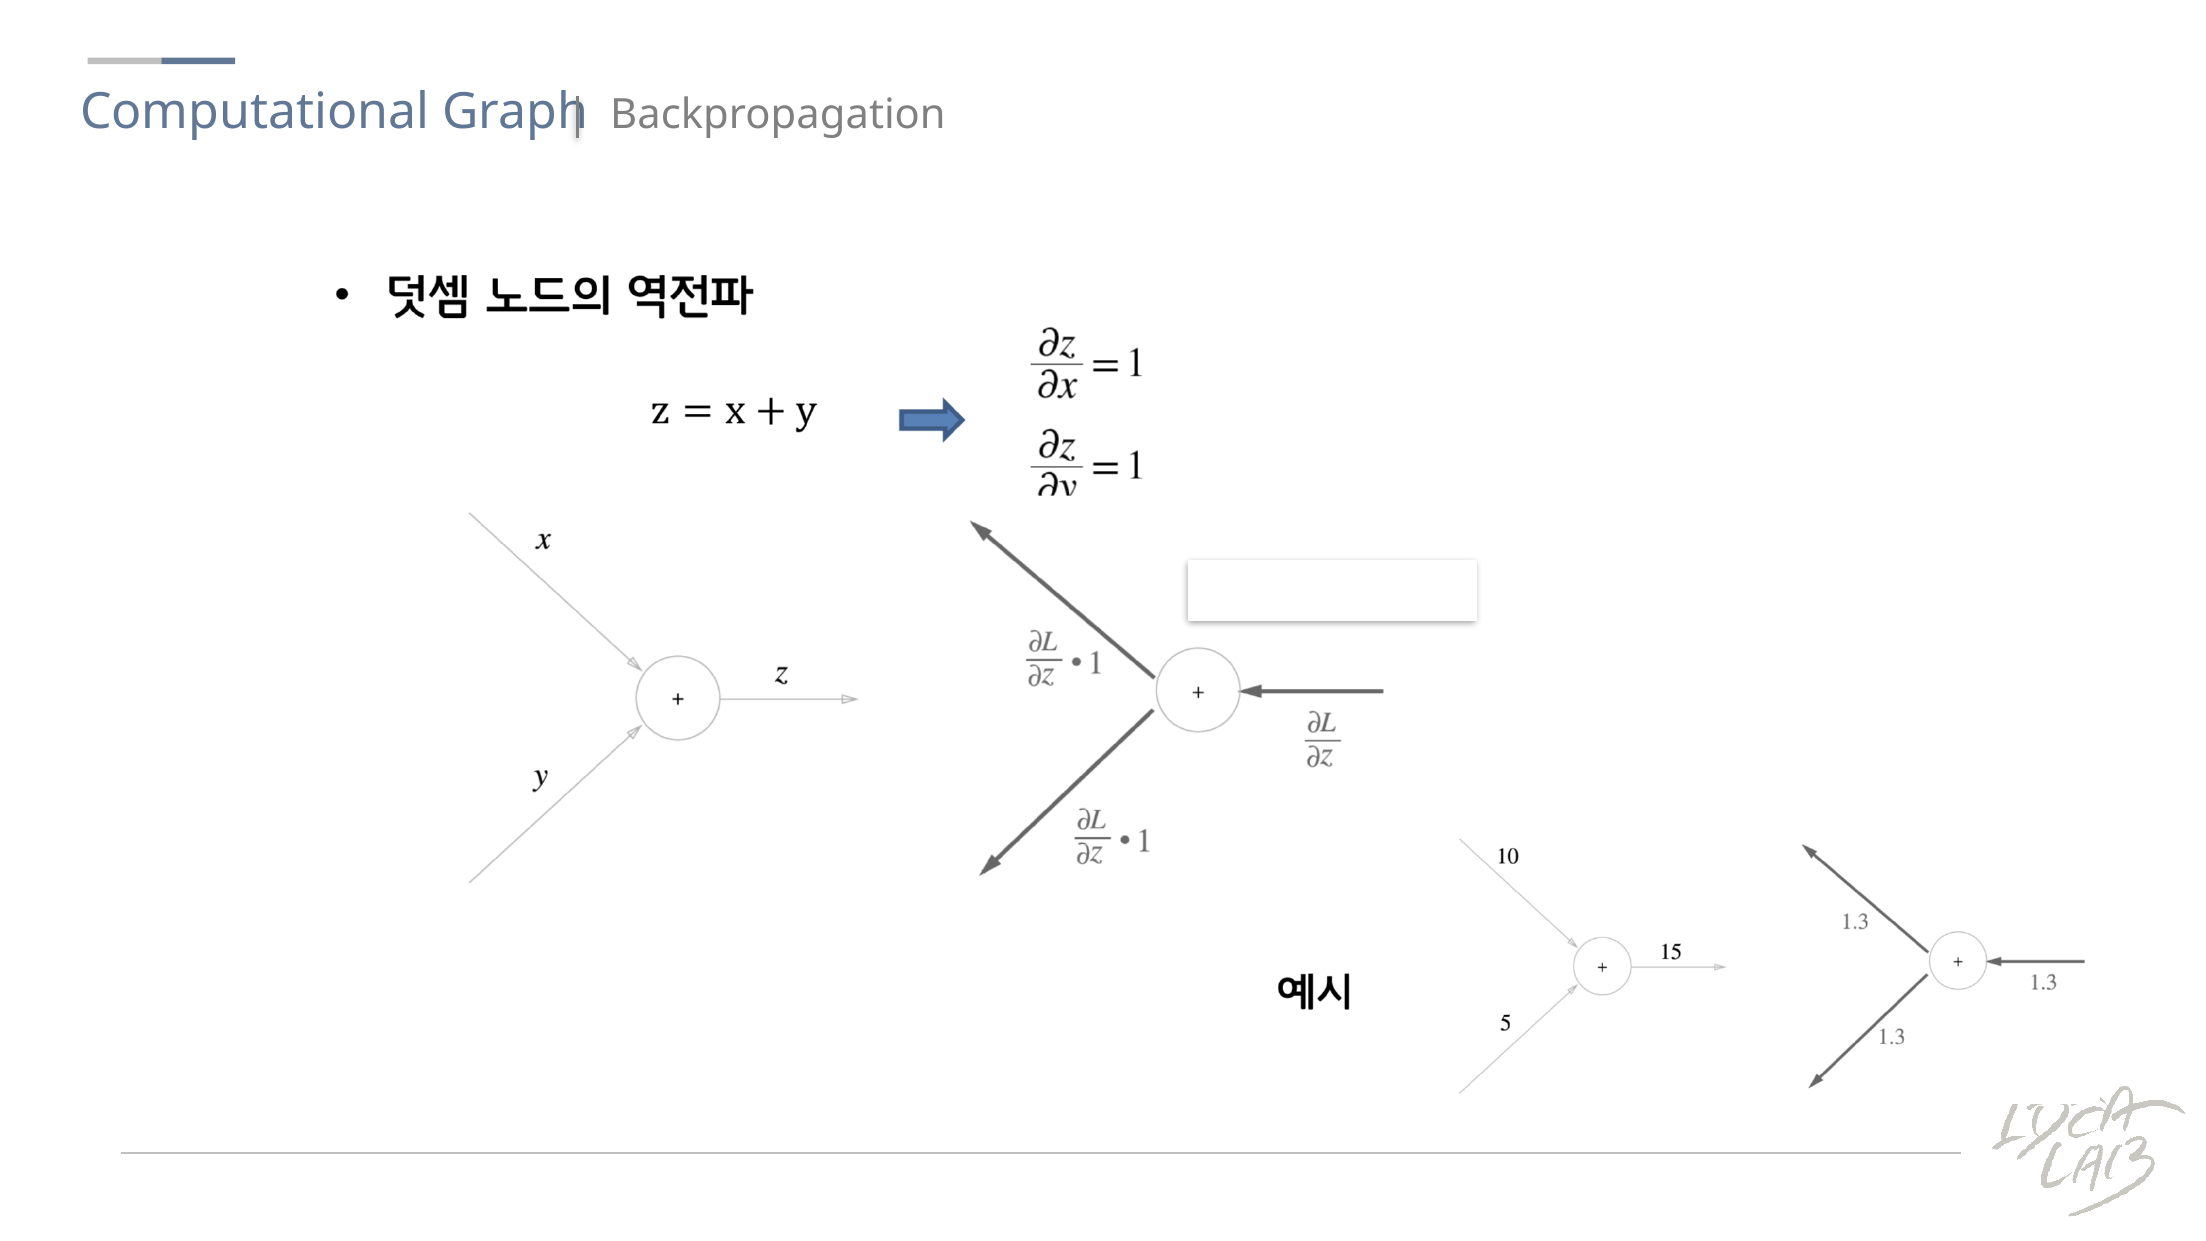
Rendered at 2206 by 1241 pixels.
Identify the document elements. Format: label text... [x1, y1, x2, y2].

picture [1246, 831, 2100, 1104]
text_box Computational Graph [65, 71, 898, 146]
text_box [301, 244, 1494, 926]
text_box Backpropagation [595, 79, 1449, 144]
